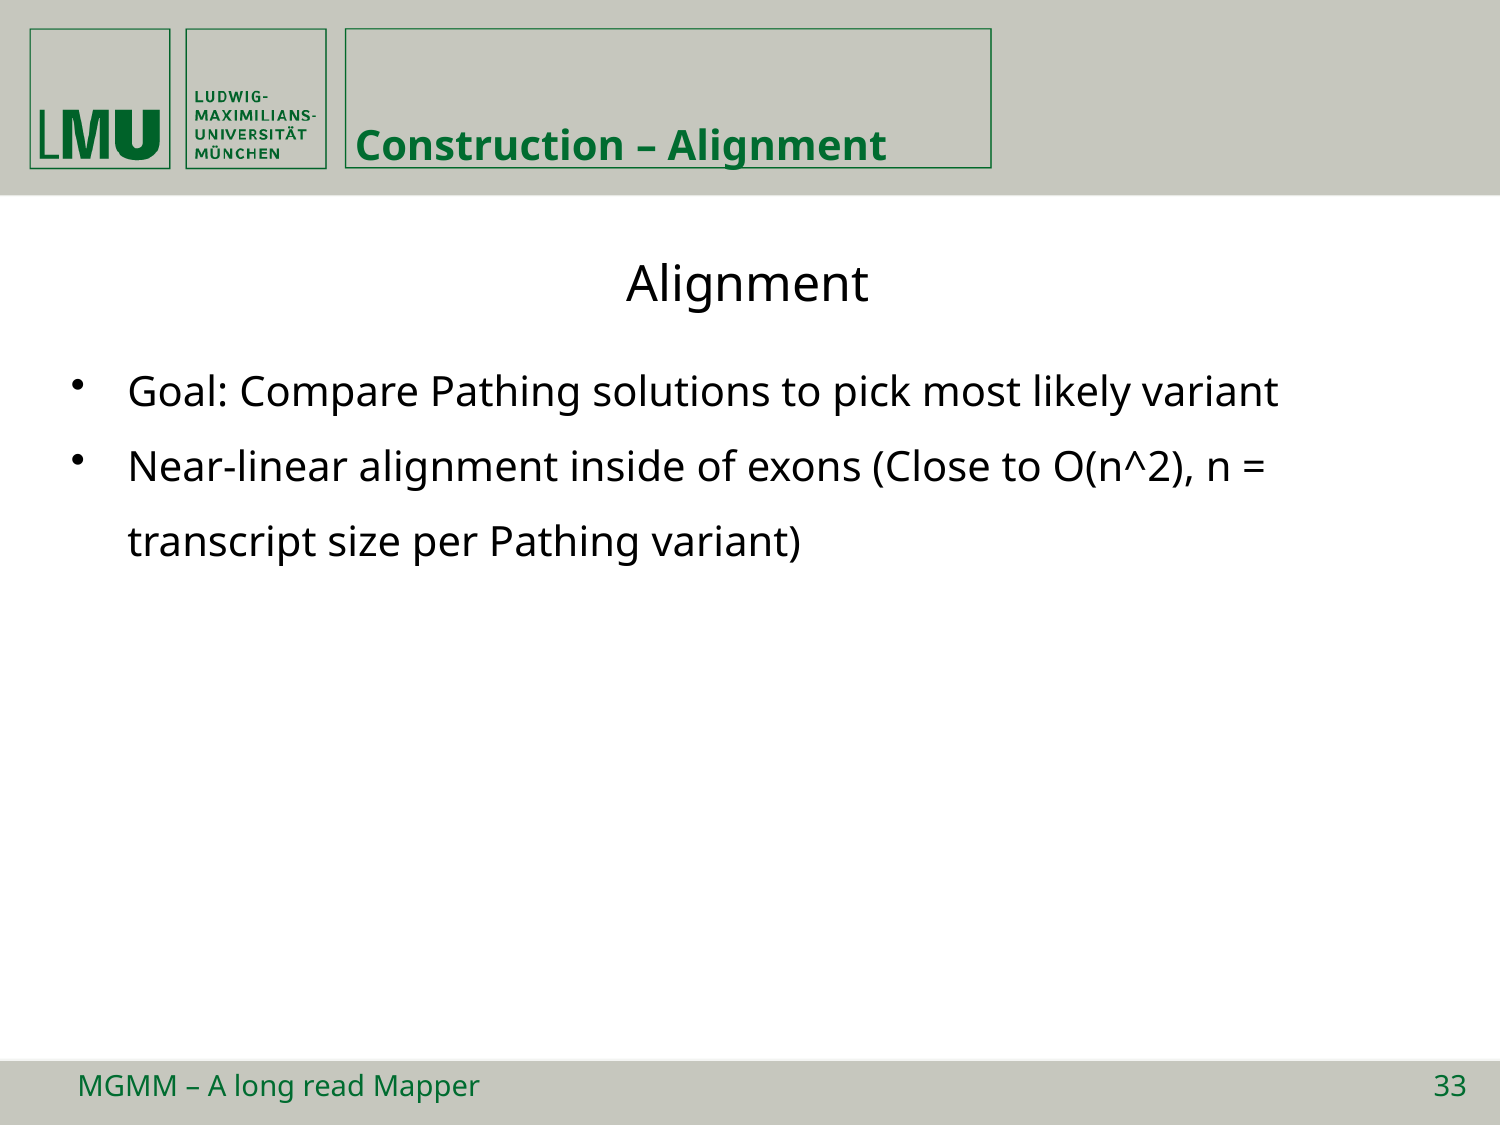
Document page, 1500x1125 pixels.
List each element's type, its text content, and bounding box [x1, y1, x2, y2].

list Goal: Compare Pathing solutions to pick most likely variant Near-linear alignment inside of exons (Close to O(n^2), n = transcript size per Pathing variant) [36, 332, 1460, 1026]
picture [0, 0, 1500, 196]
title Construction – Alignment [339, 101, 987, 178]
slide_number 33 [1352, 1059, 1483, 1108]
footer MGMM – A long read Mapper [62, 1059, 1332, 1108]
picture [0, 1059, 1500, 1125]
text_box Alignment [37, 243, 1459, 333]
